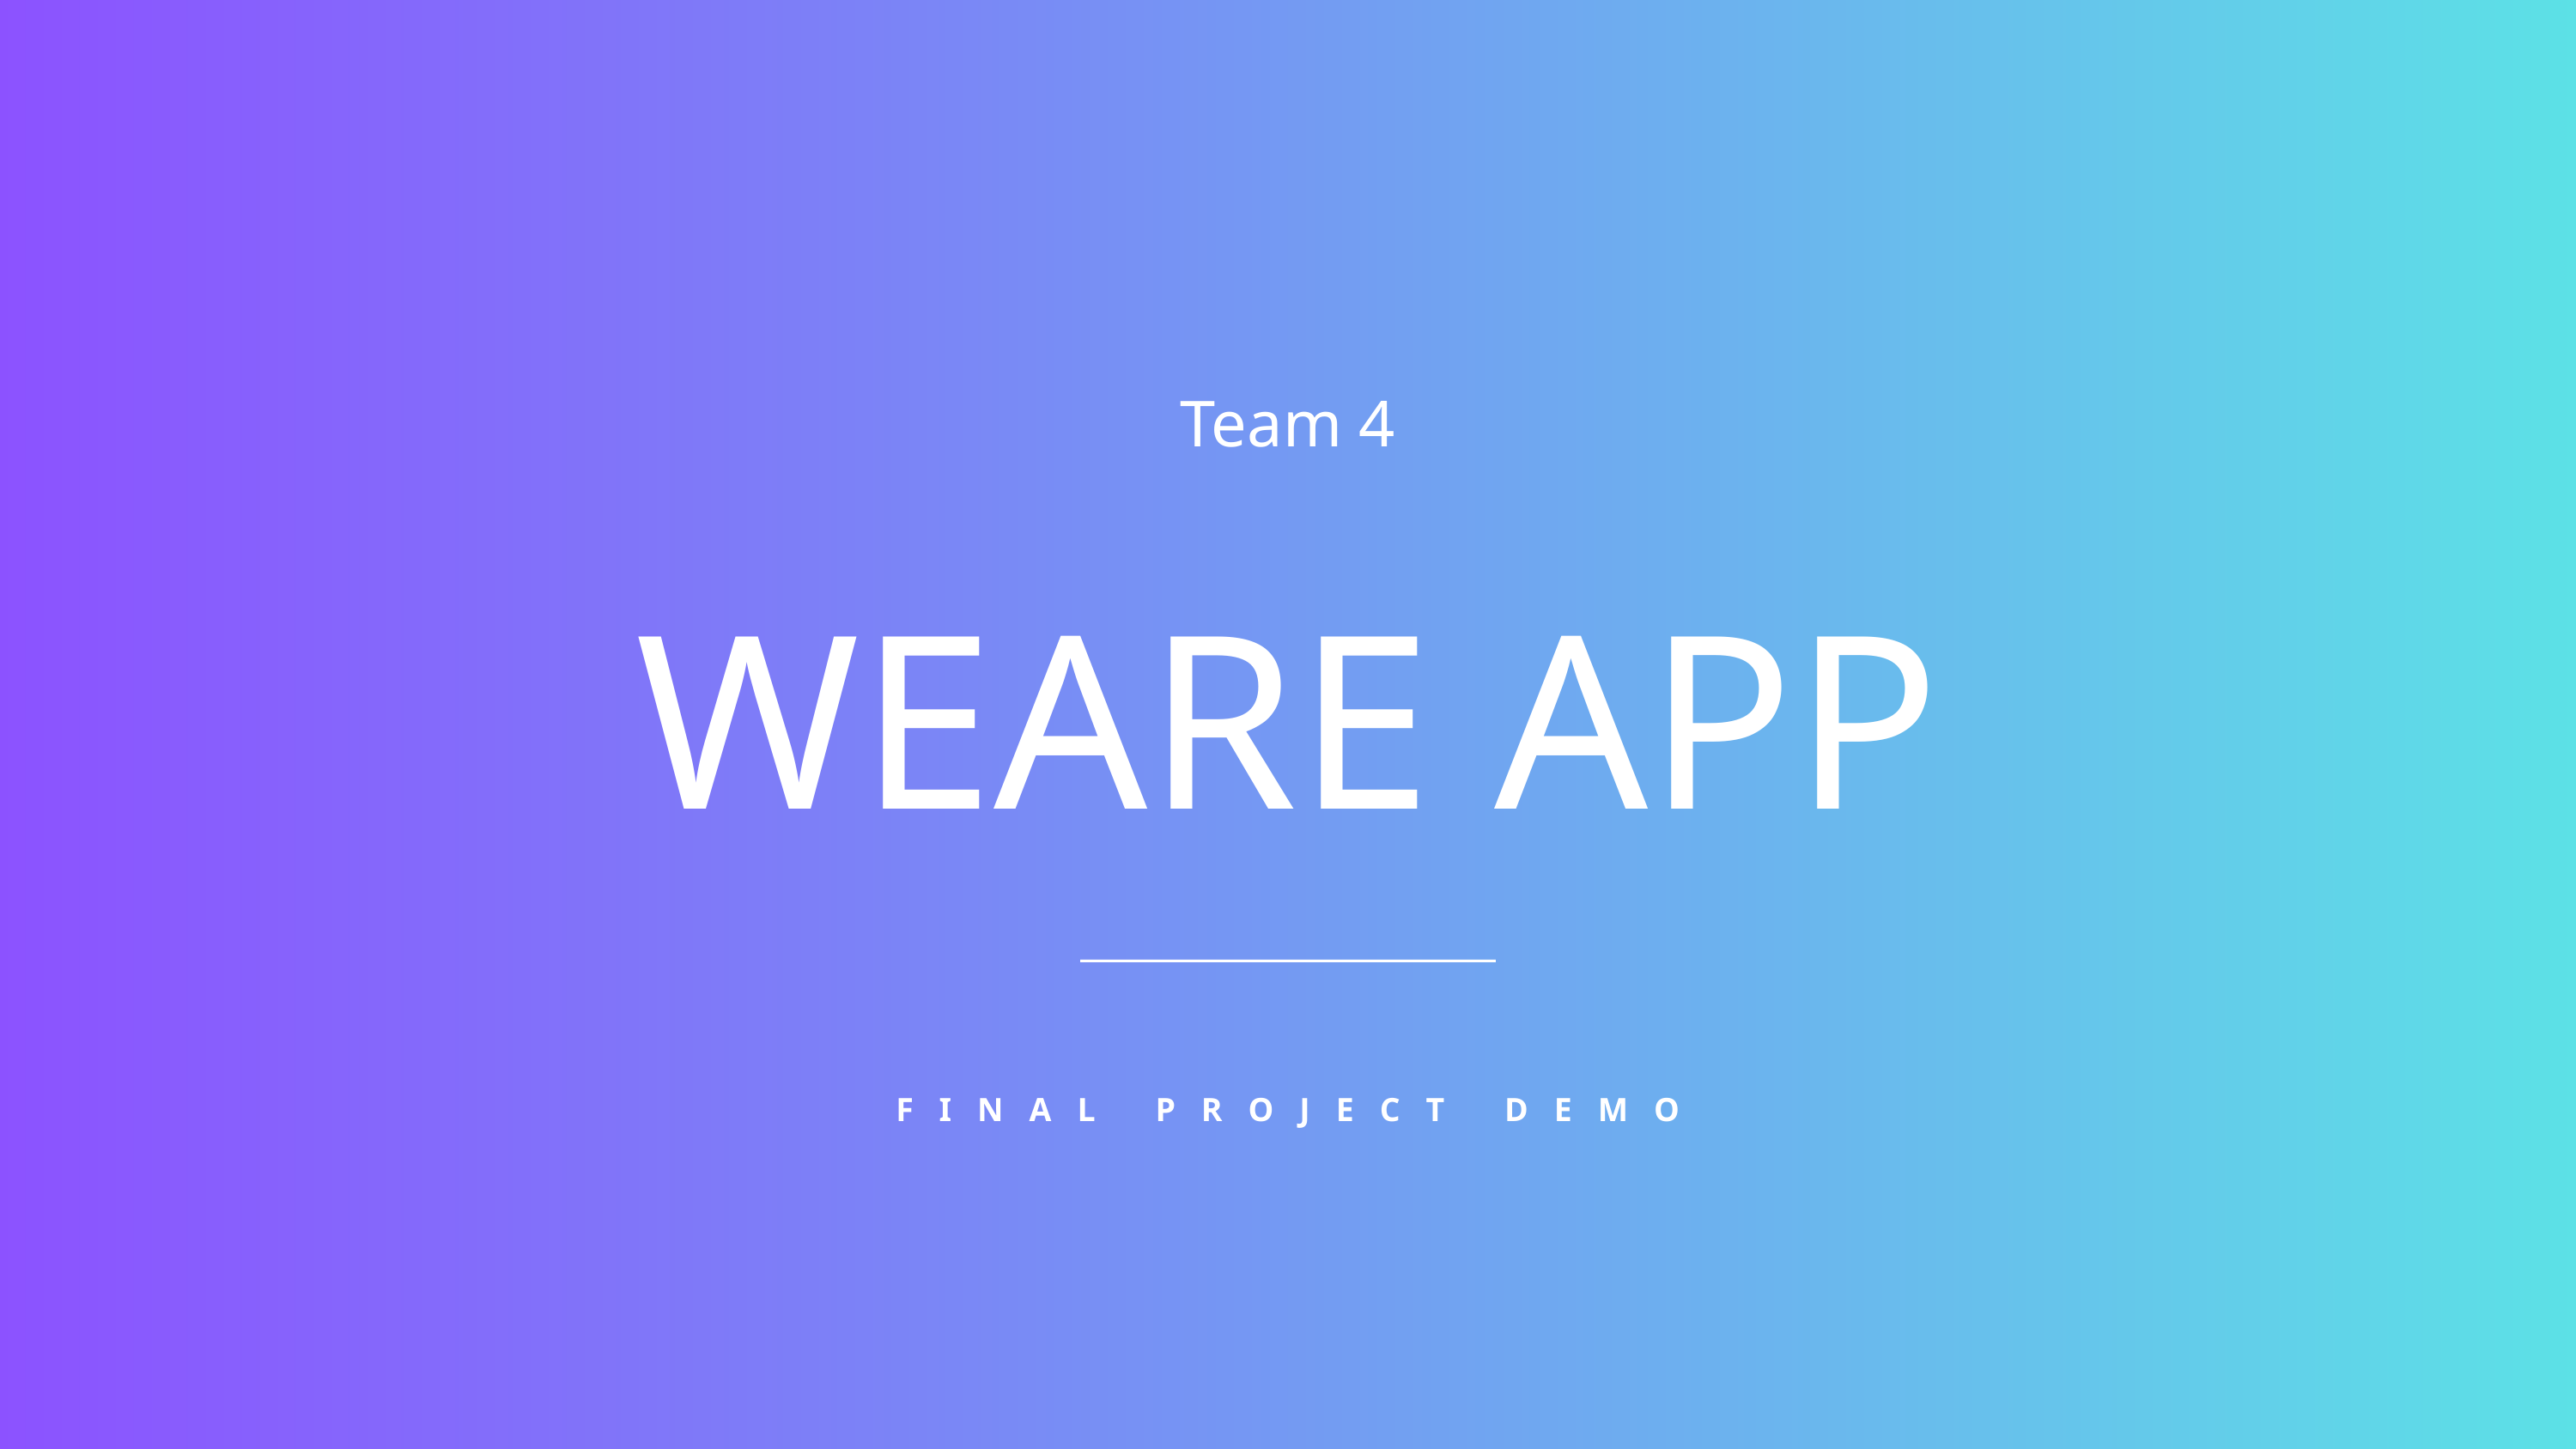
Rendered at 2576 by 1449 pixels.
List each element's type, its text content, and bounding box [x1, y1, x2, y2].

text_box WEARE APP [321, 611, 2255, 858]
text_box Team 4 [972, 370, 1604, 460]
text_box FINAL PROJECT DEMO [714, 1082, 1862, 1129]
